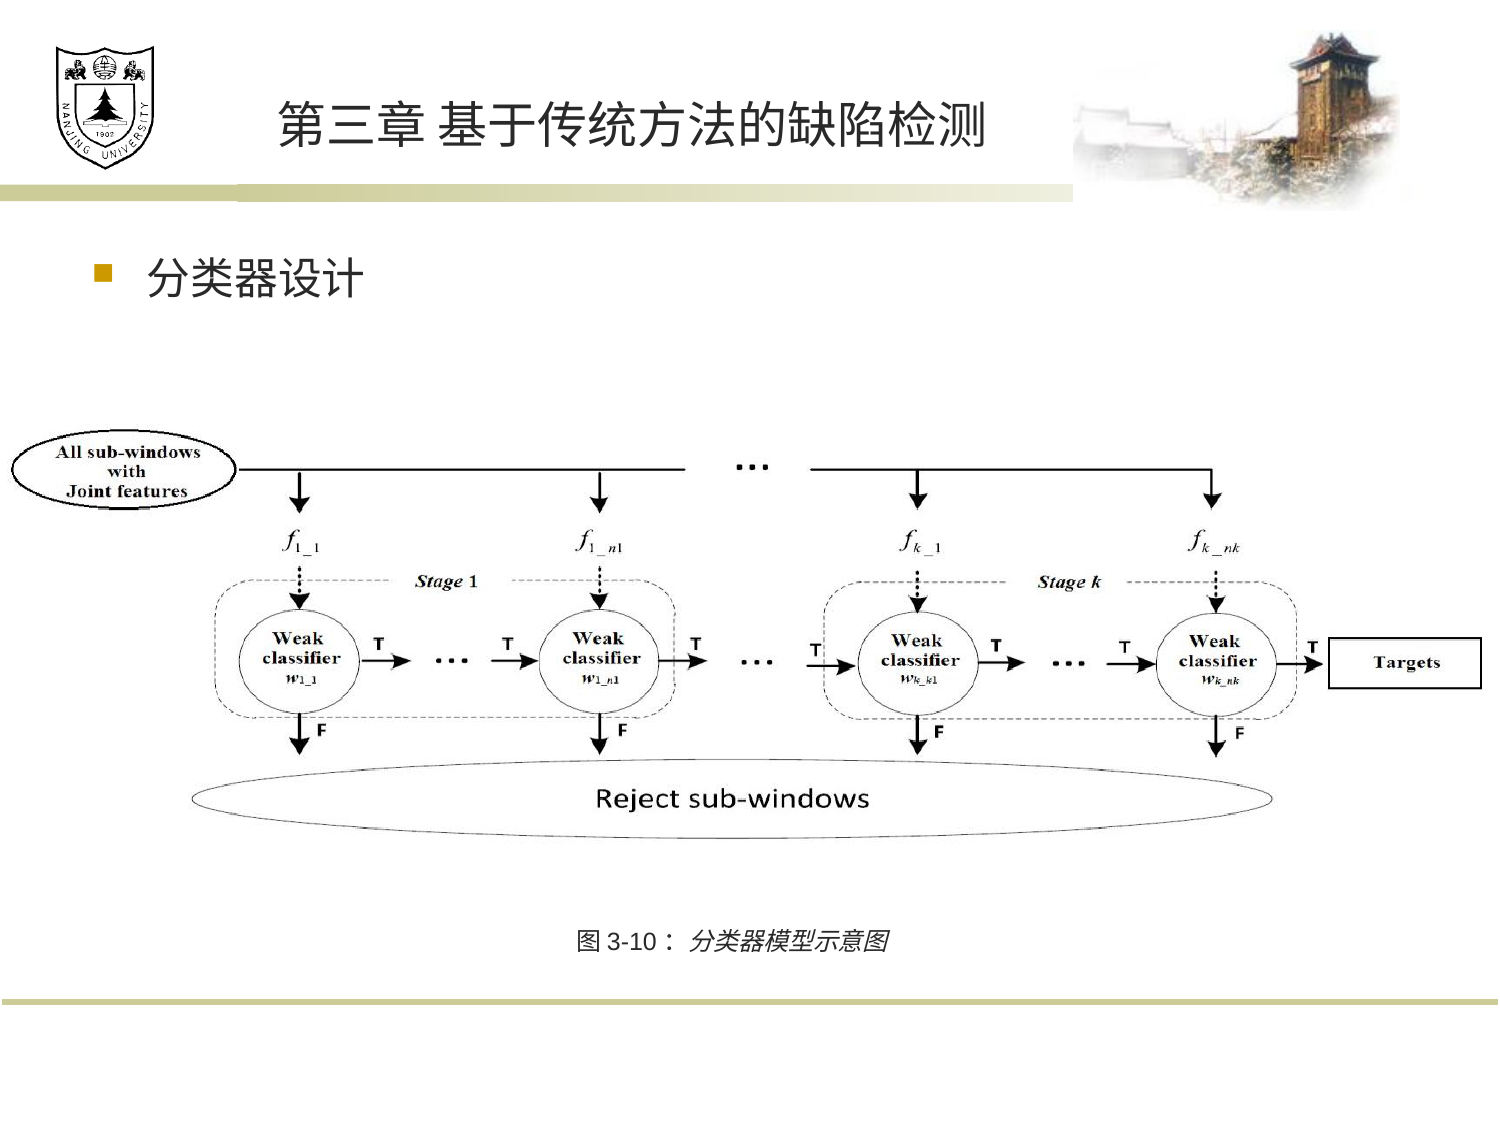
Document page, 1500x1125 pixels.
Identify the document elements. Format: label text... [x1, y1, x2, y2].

title 第三章 基于传统方法的缺陷检测 [171, 66, 1093, 161]
picture [1073, 30, 1400, 211]
list 分类器设计 [76, 243, 1500, 334]
picture [50, 42, 160, 173]
picture [0, 423, 1500, 858]
picture [2, 999, 1498, 1005]
text_box 图3-10：分类器模型示意图 [540, 917, 924, 963]
